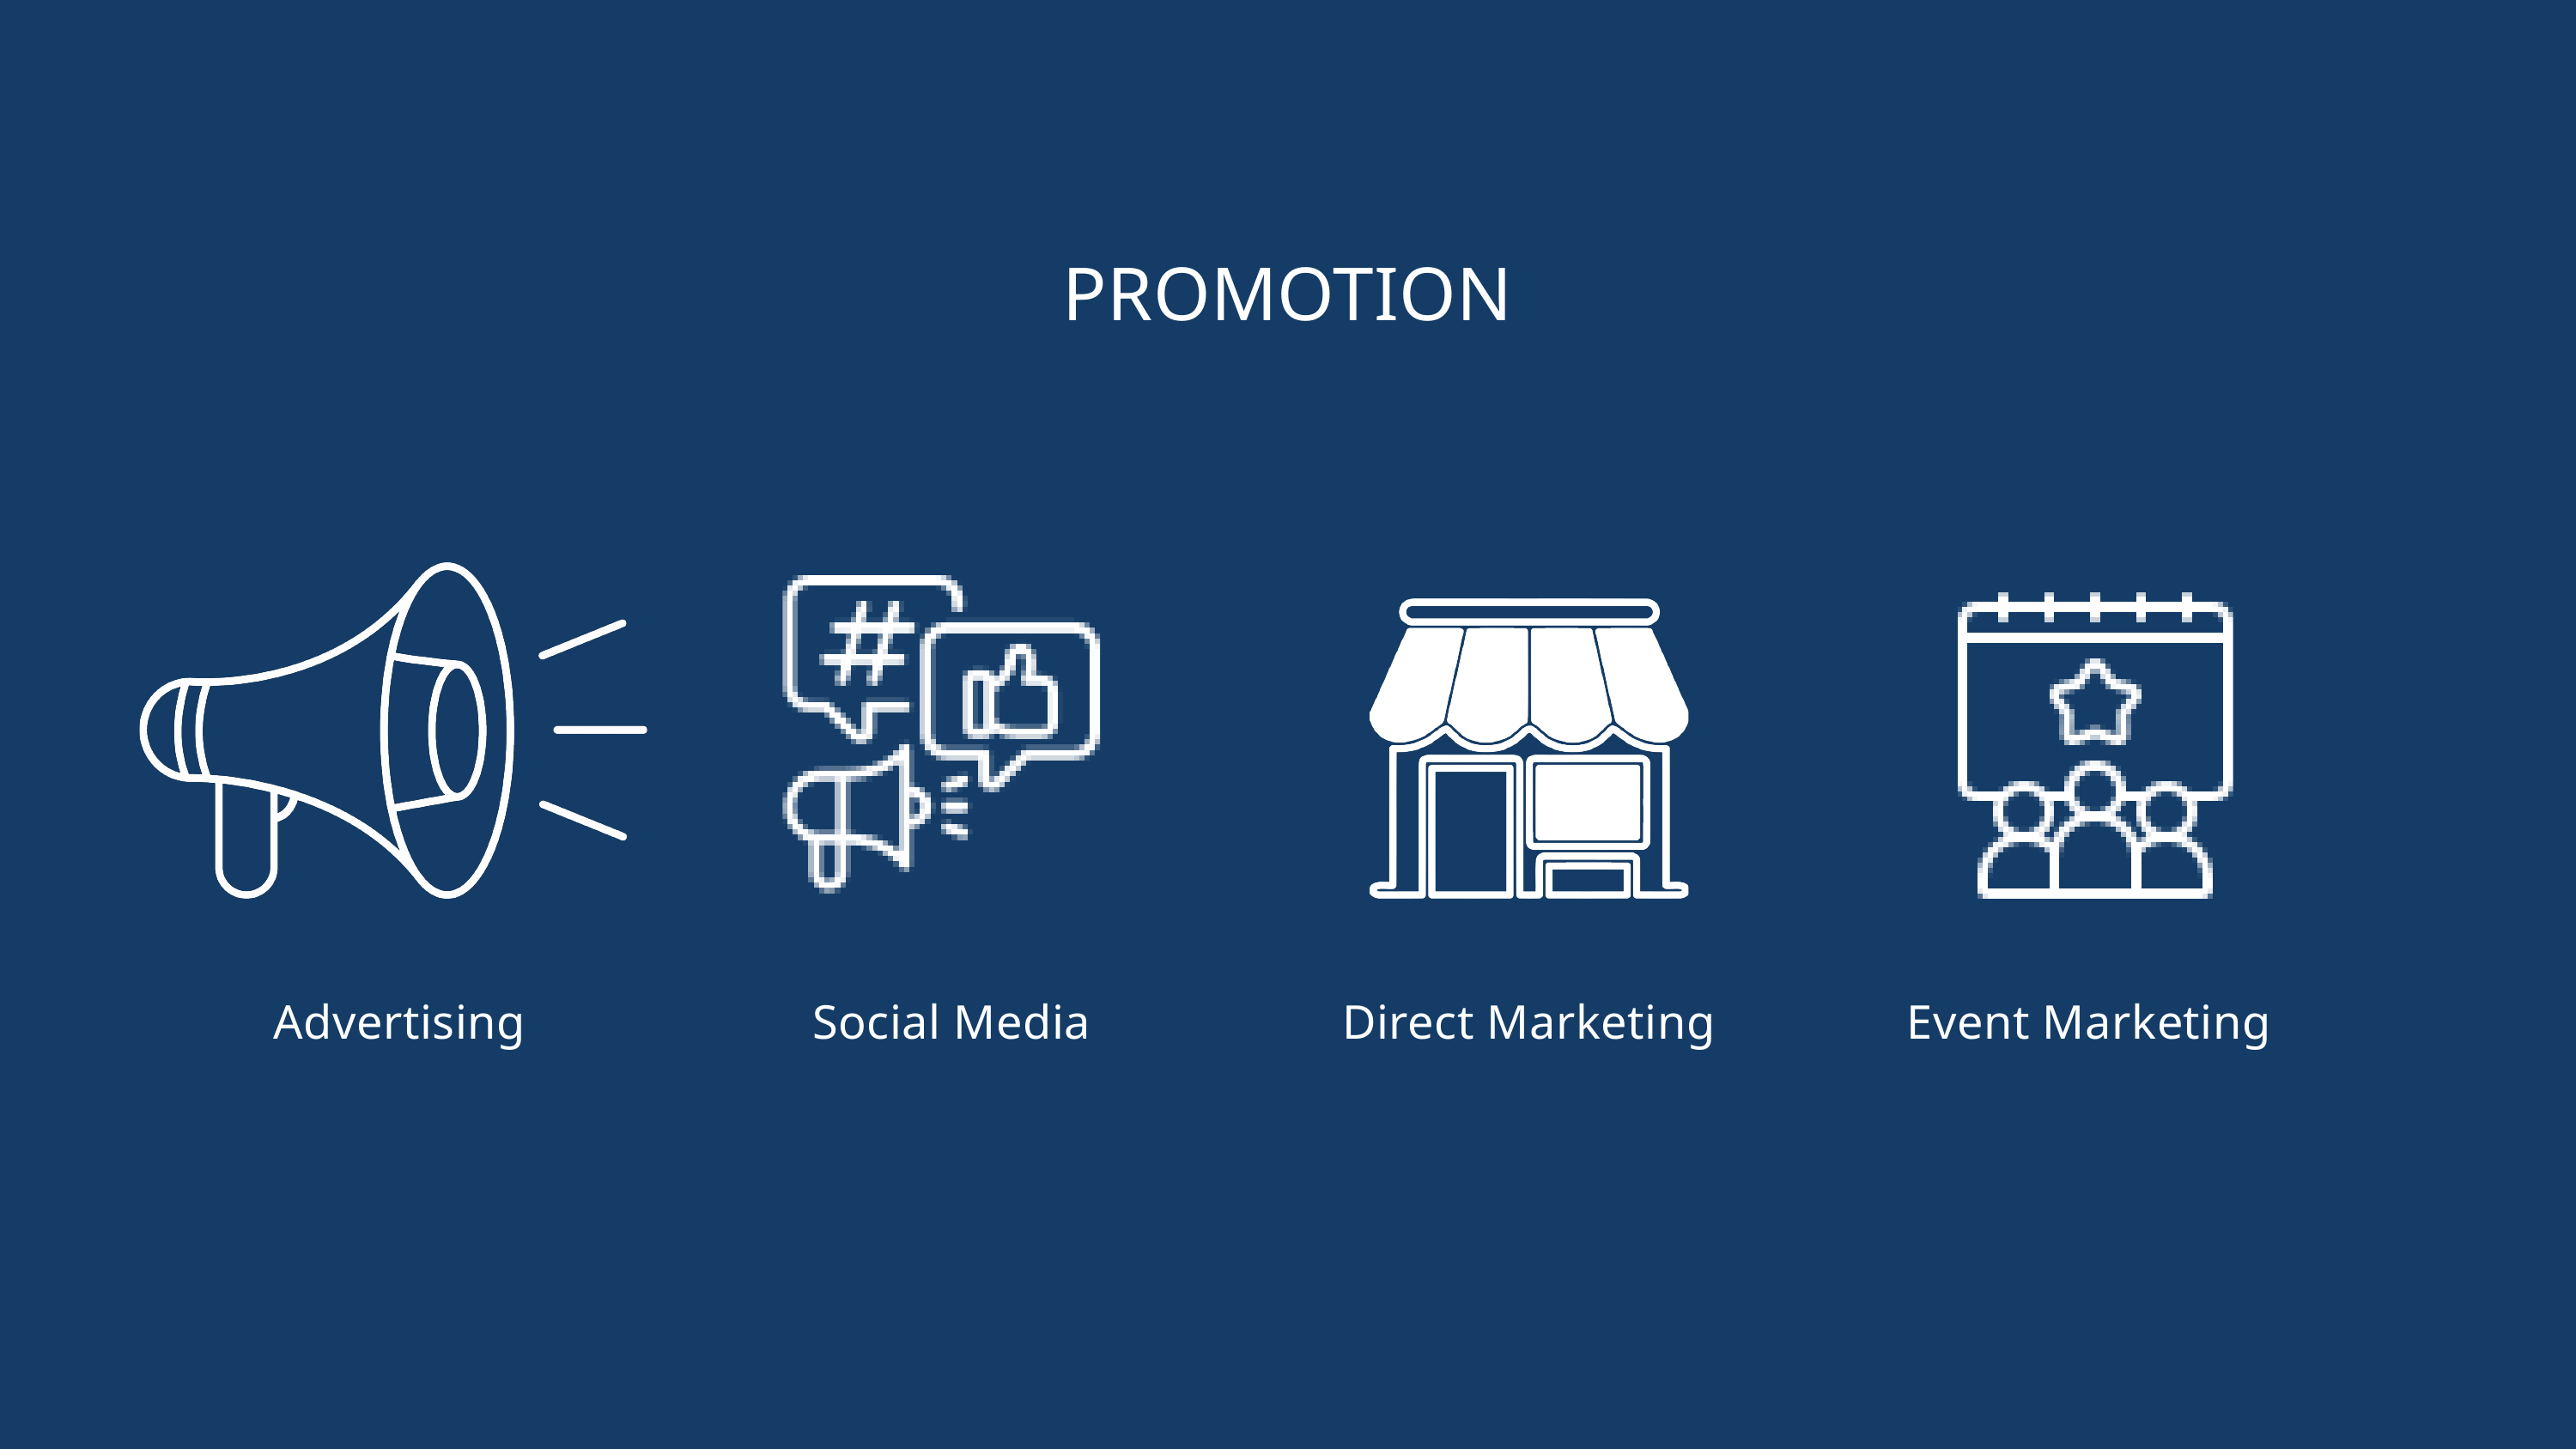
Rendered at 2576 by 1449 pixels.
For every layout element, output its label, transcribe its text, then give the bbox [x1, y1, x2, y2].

text_box [1958, 592, 2233, 899]
text_box PROMOTION [647, 258, 1929, 336]
text_box [1370, 598, 1689, 899]
text_box [782, 575, 1101, 894]
text_box Event Marketing [1852, 985, 2338, 1049]
text_box [139, 562, 647, 899]
text_box Direct Marketing [1275, 985, 1783, 1049]
text_box Social Media [789, 985, 1115, 1049]
text_box Advertising [237, 985, 562, 1049]
